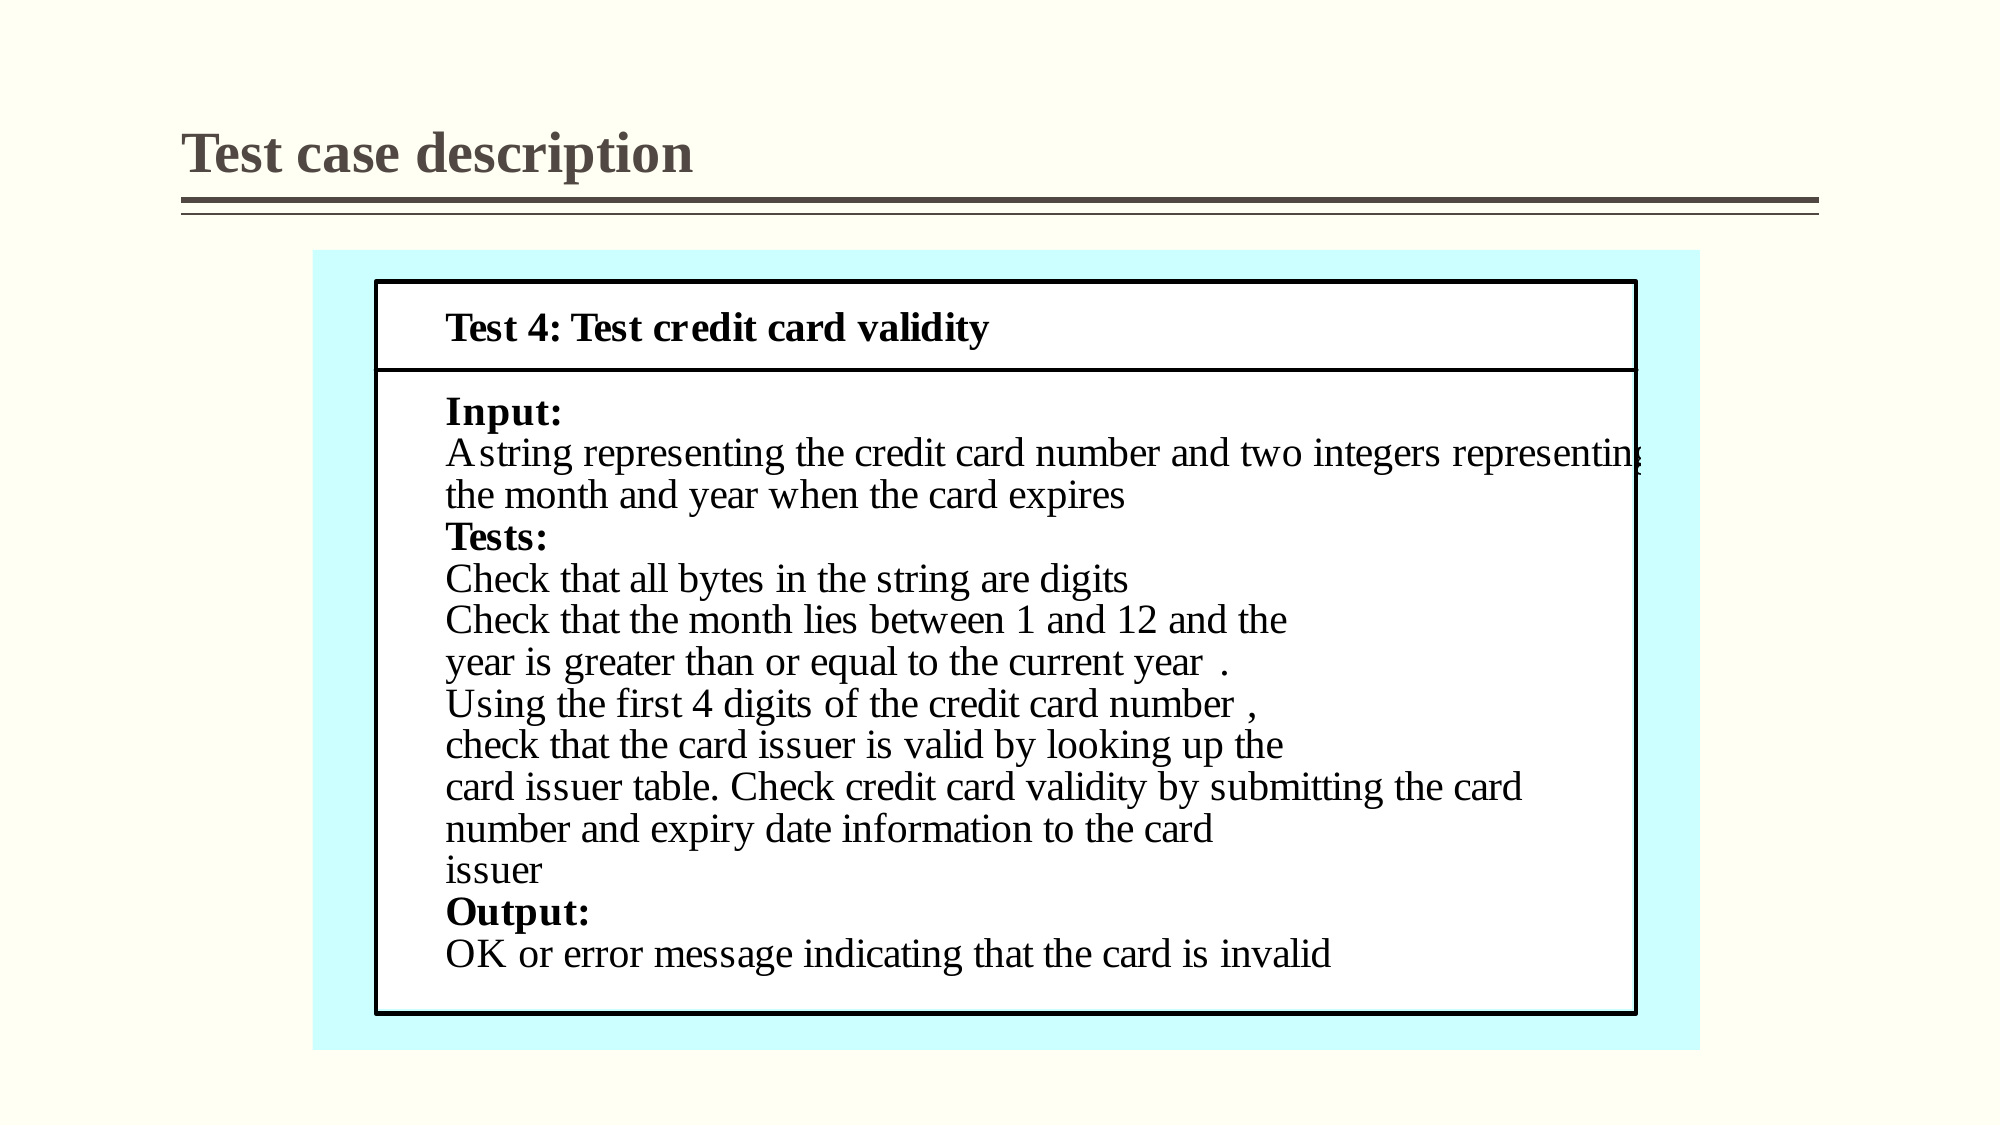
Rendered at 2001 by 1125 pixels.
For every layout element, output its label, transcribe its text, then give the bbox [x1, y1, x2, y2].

text_box [312, 249, 1700, 1050]
picture [371, 277, 1641, 1023]
title Test case description [181, 12, 1819, 193]
